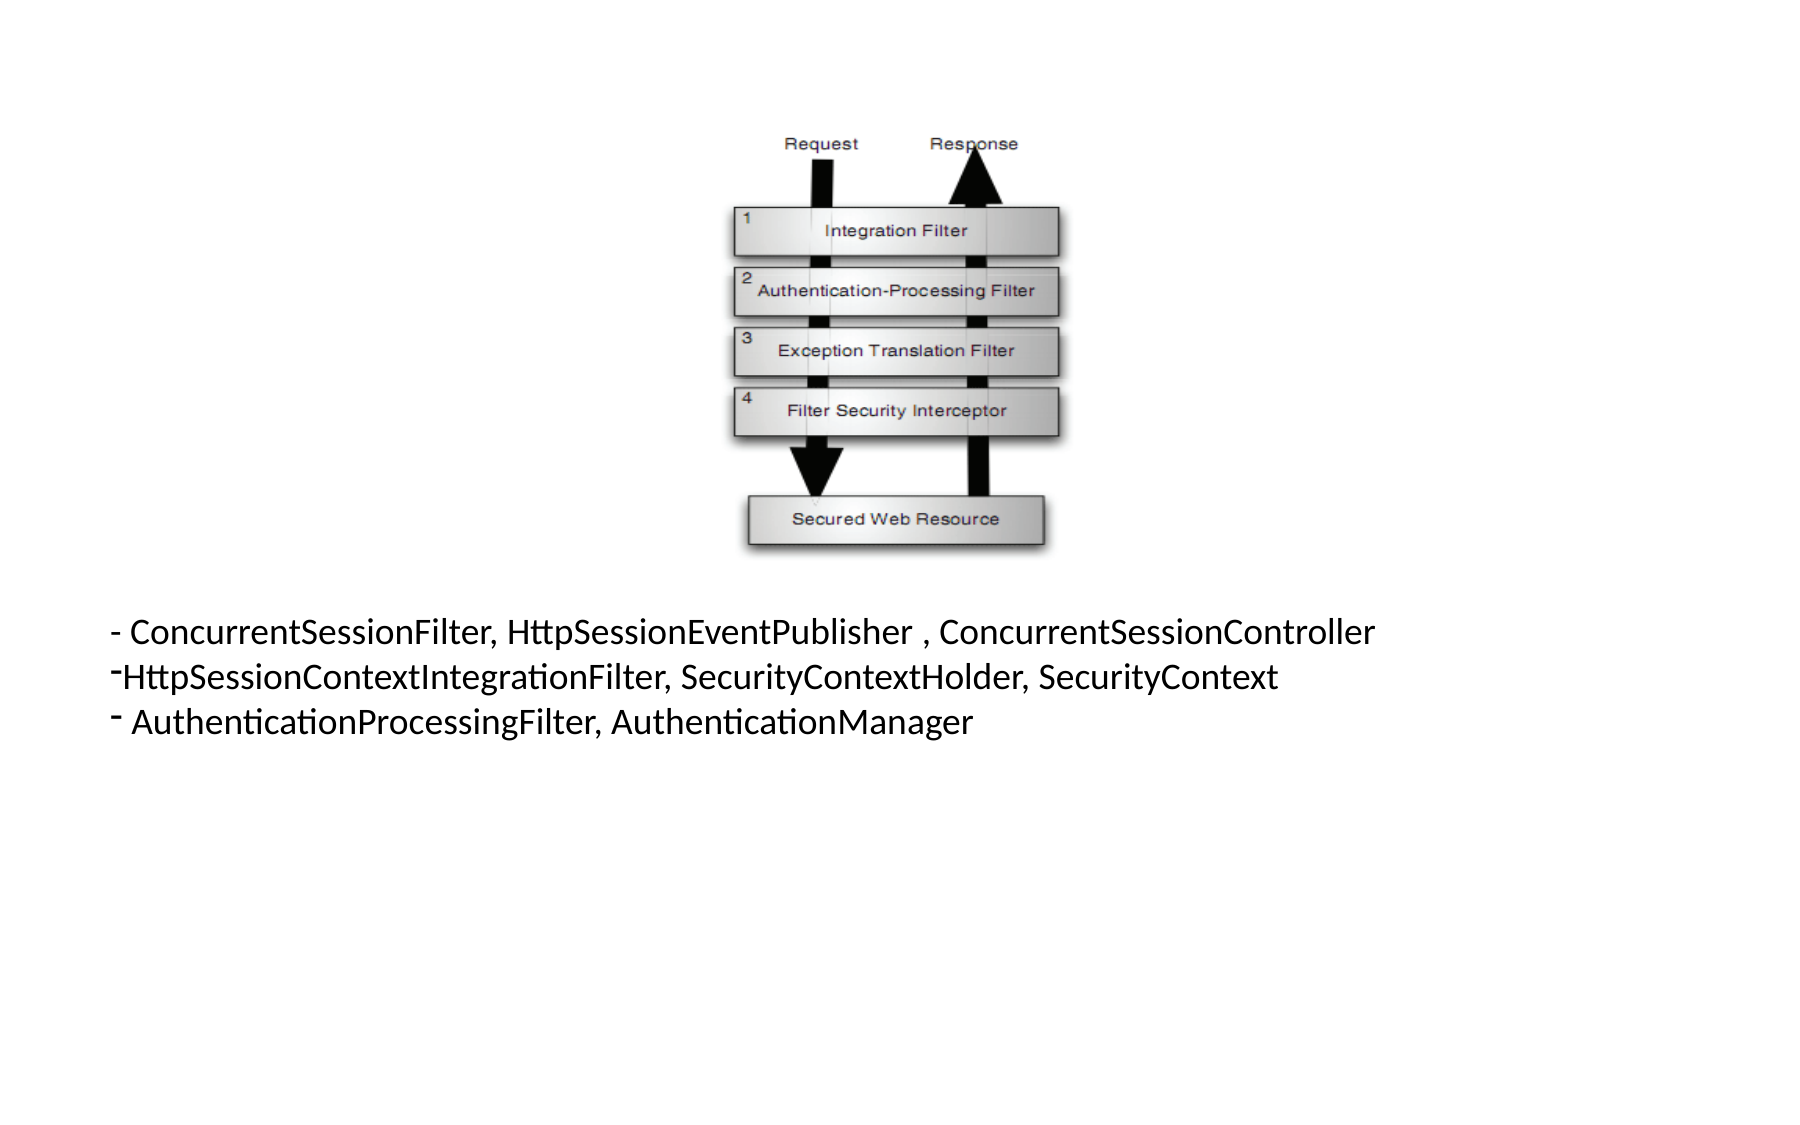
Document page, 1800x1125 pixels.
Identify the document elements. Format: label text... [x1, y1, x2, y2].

picture [720, 124, 1080, 563]
text_box - ConcurrentSessionFilter, HttpSessionEventPublisher , ConcurrentSessionController HttpSessionContextIntegrationFilter, SecurityContextHolder, SecurityContext AuthenticationProcessingFilter, AuthenticationManager [95, 599, 1401, 750]
